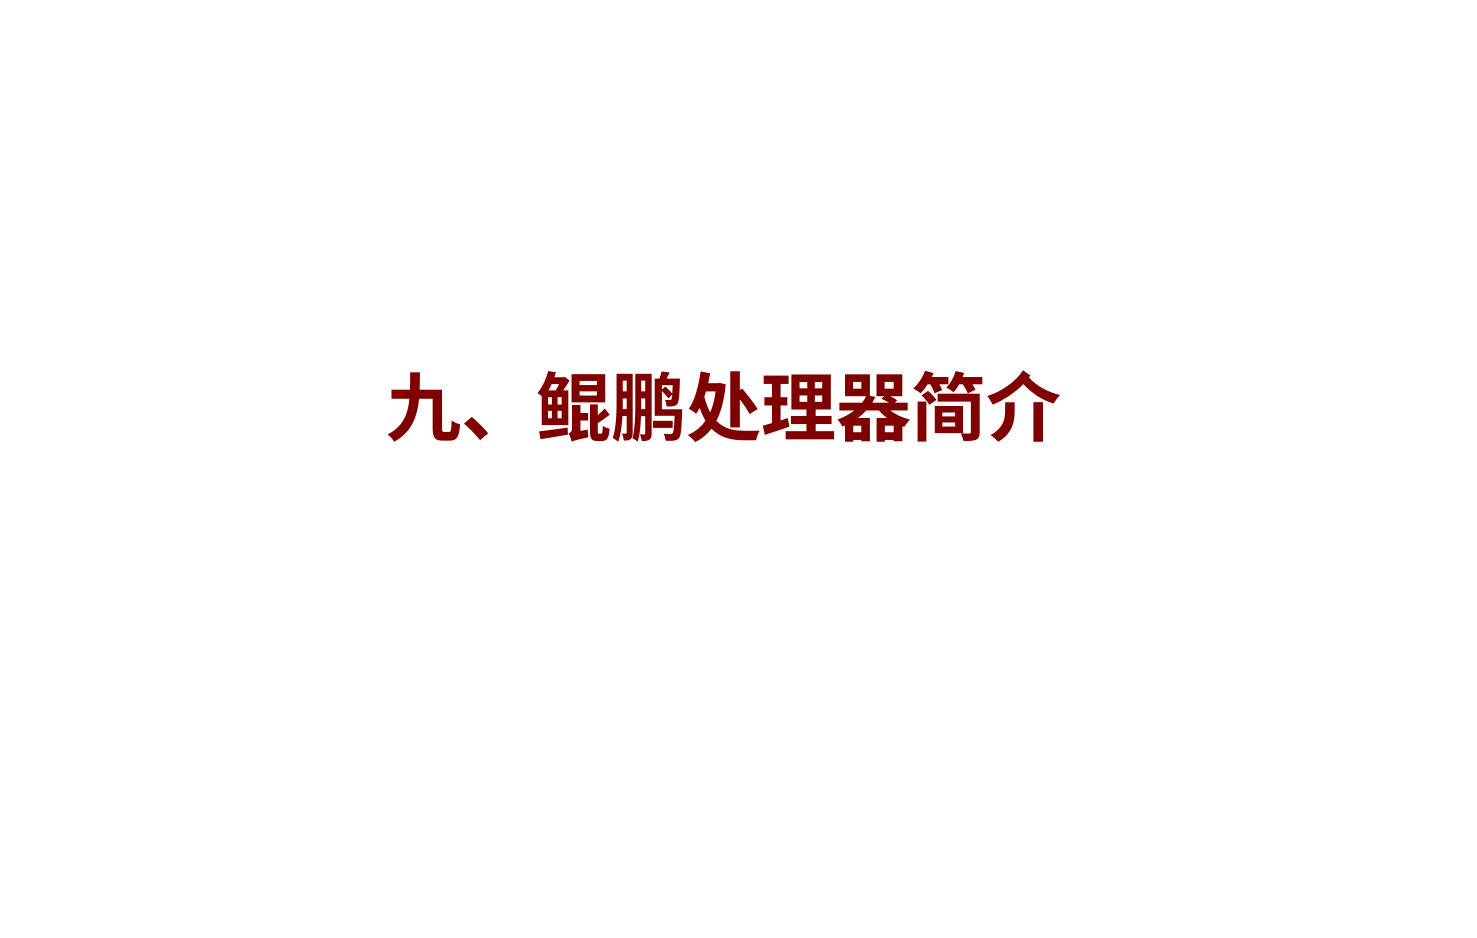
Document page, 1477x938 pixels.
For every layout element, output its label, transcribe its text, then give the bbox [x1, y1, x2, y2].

title 九、鲲鹏处理器简介 [94, 352, 1354, 459]
